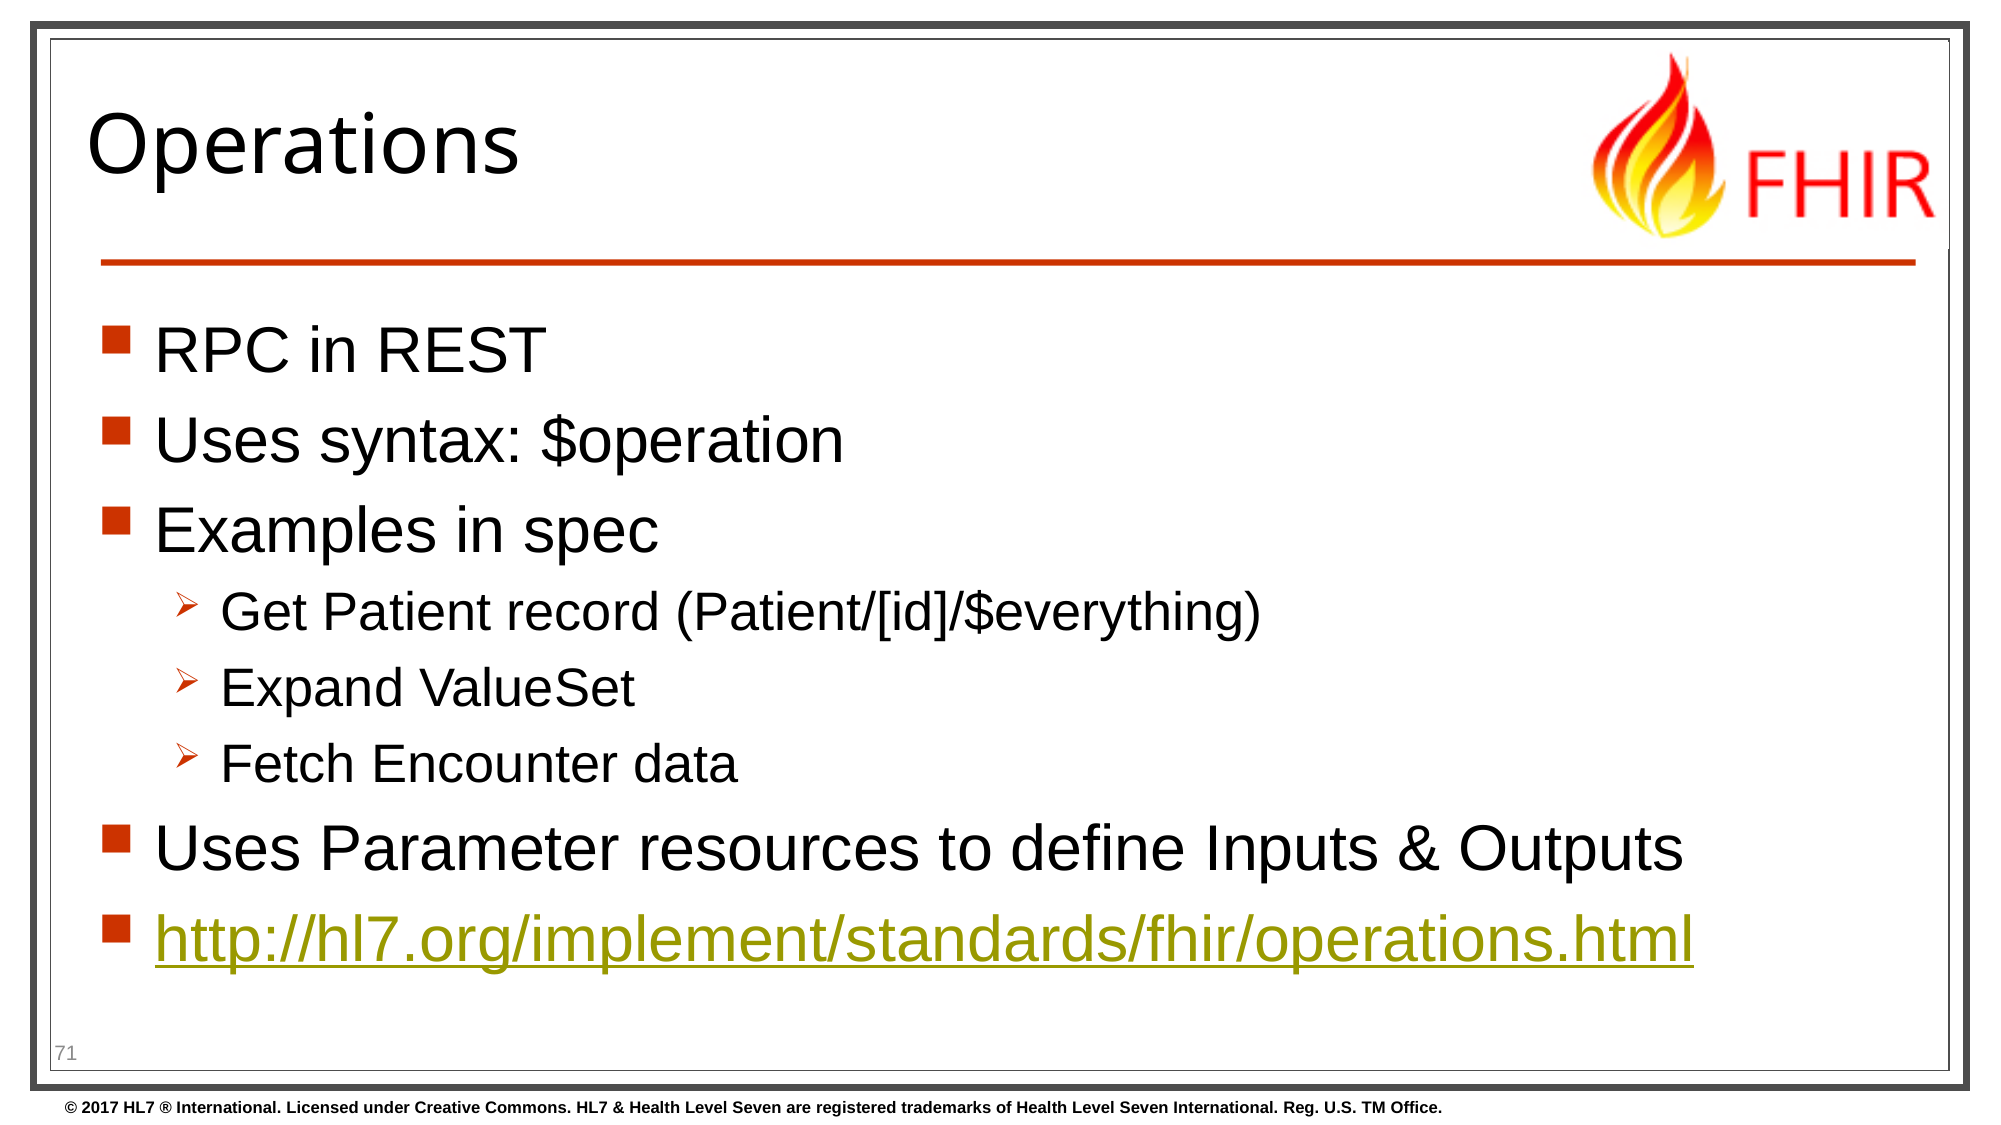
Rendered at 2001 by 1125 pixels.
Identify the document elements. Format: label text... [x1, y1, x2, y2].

picture [1578, 42, 1949, 249]
slide_number 71 [39, 1034, 197, 1071]
title Operations [70, 54, 1504, 244]
list RPC in REST Uses syntax: $operation Examples in spec Get Patient record (Patient/[id]/$everything) Expand ValueSet Fetch Encounter data Uses Parameter resources to define Inputs & Outputs http://hl7.org/implement/standards/fhir/operations.html [83, 299, 1917, 1035]
